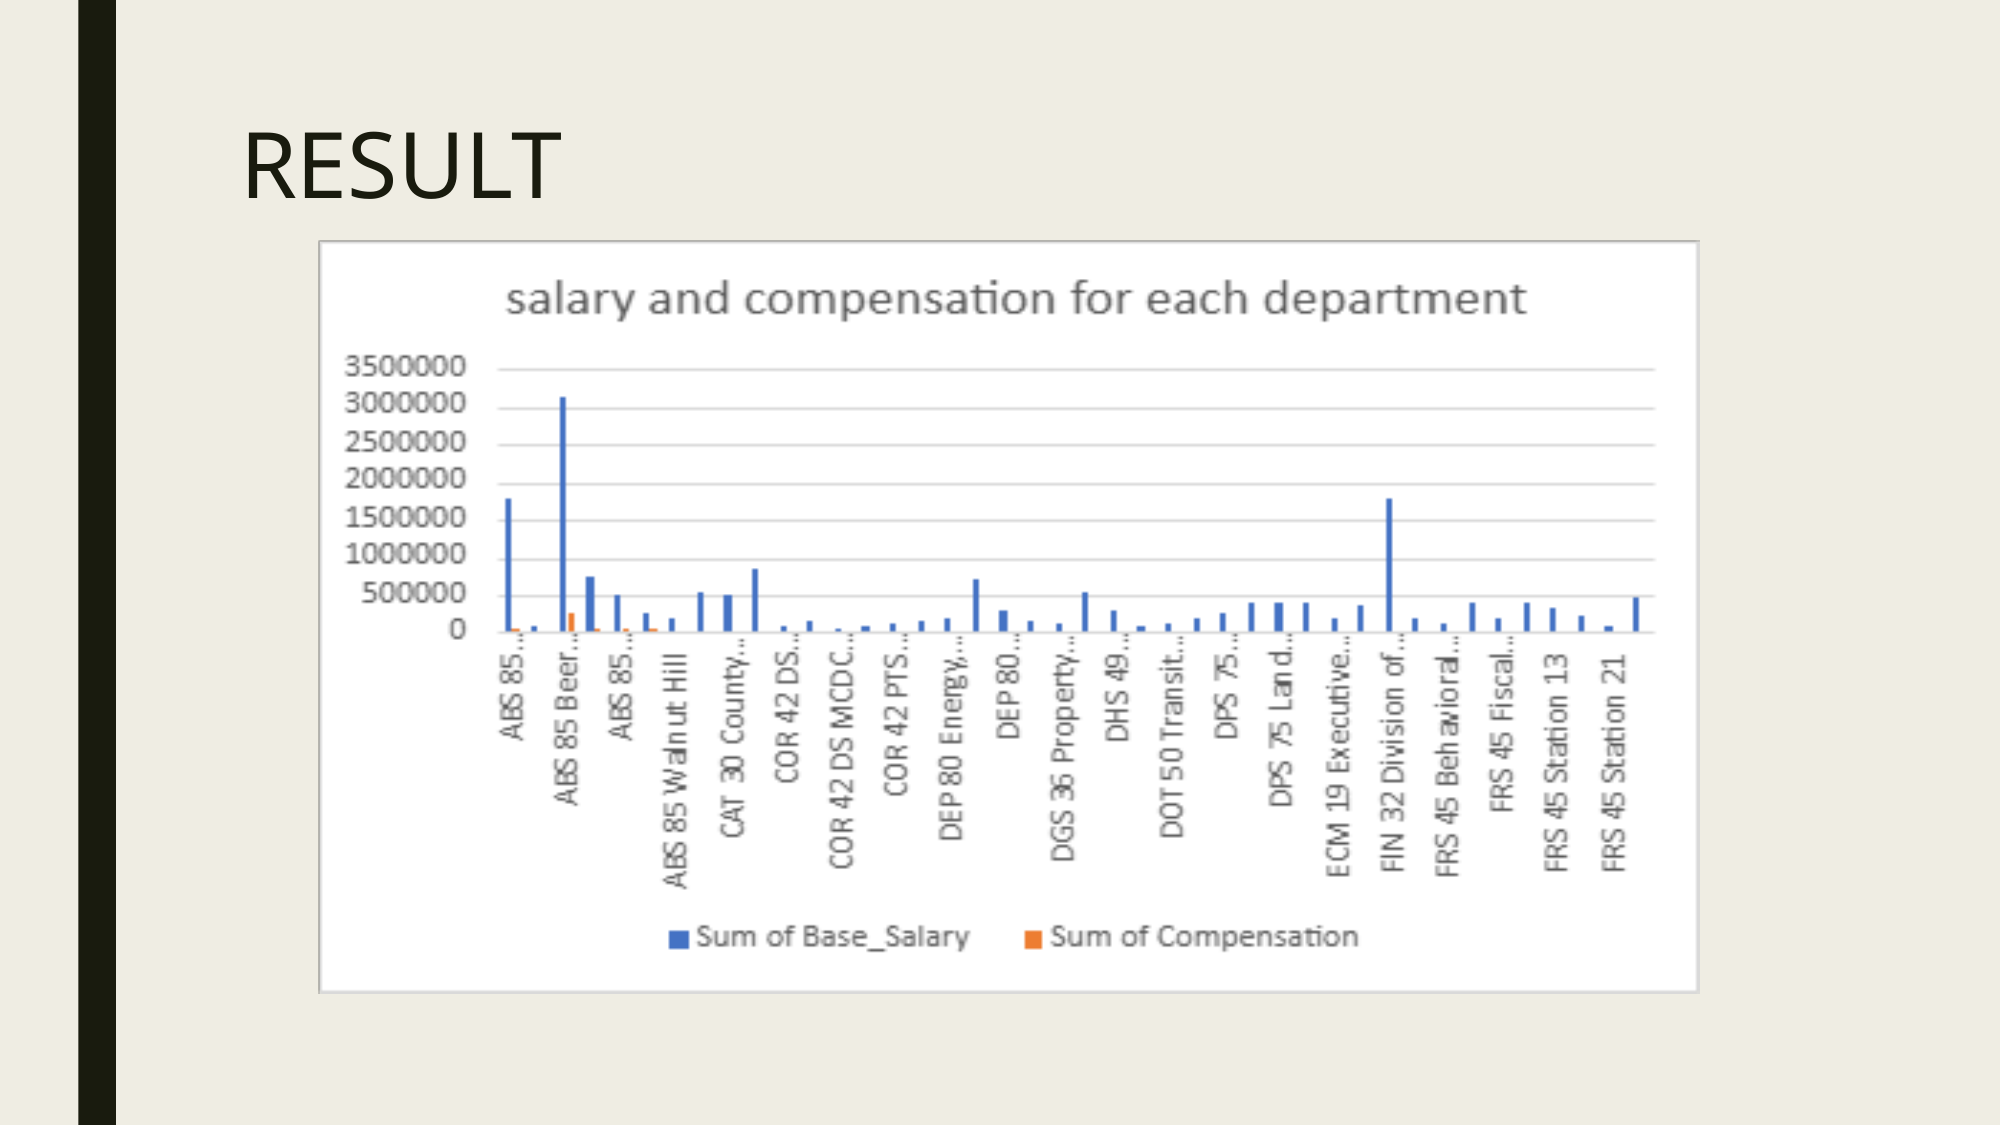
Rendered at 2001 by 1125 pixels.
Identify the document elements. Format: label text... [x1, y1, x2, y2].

title RESULT [225, 112, 1800, 357]
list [316, 239, 1700, 994]
